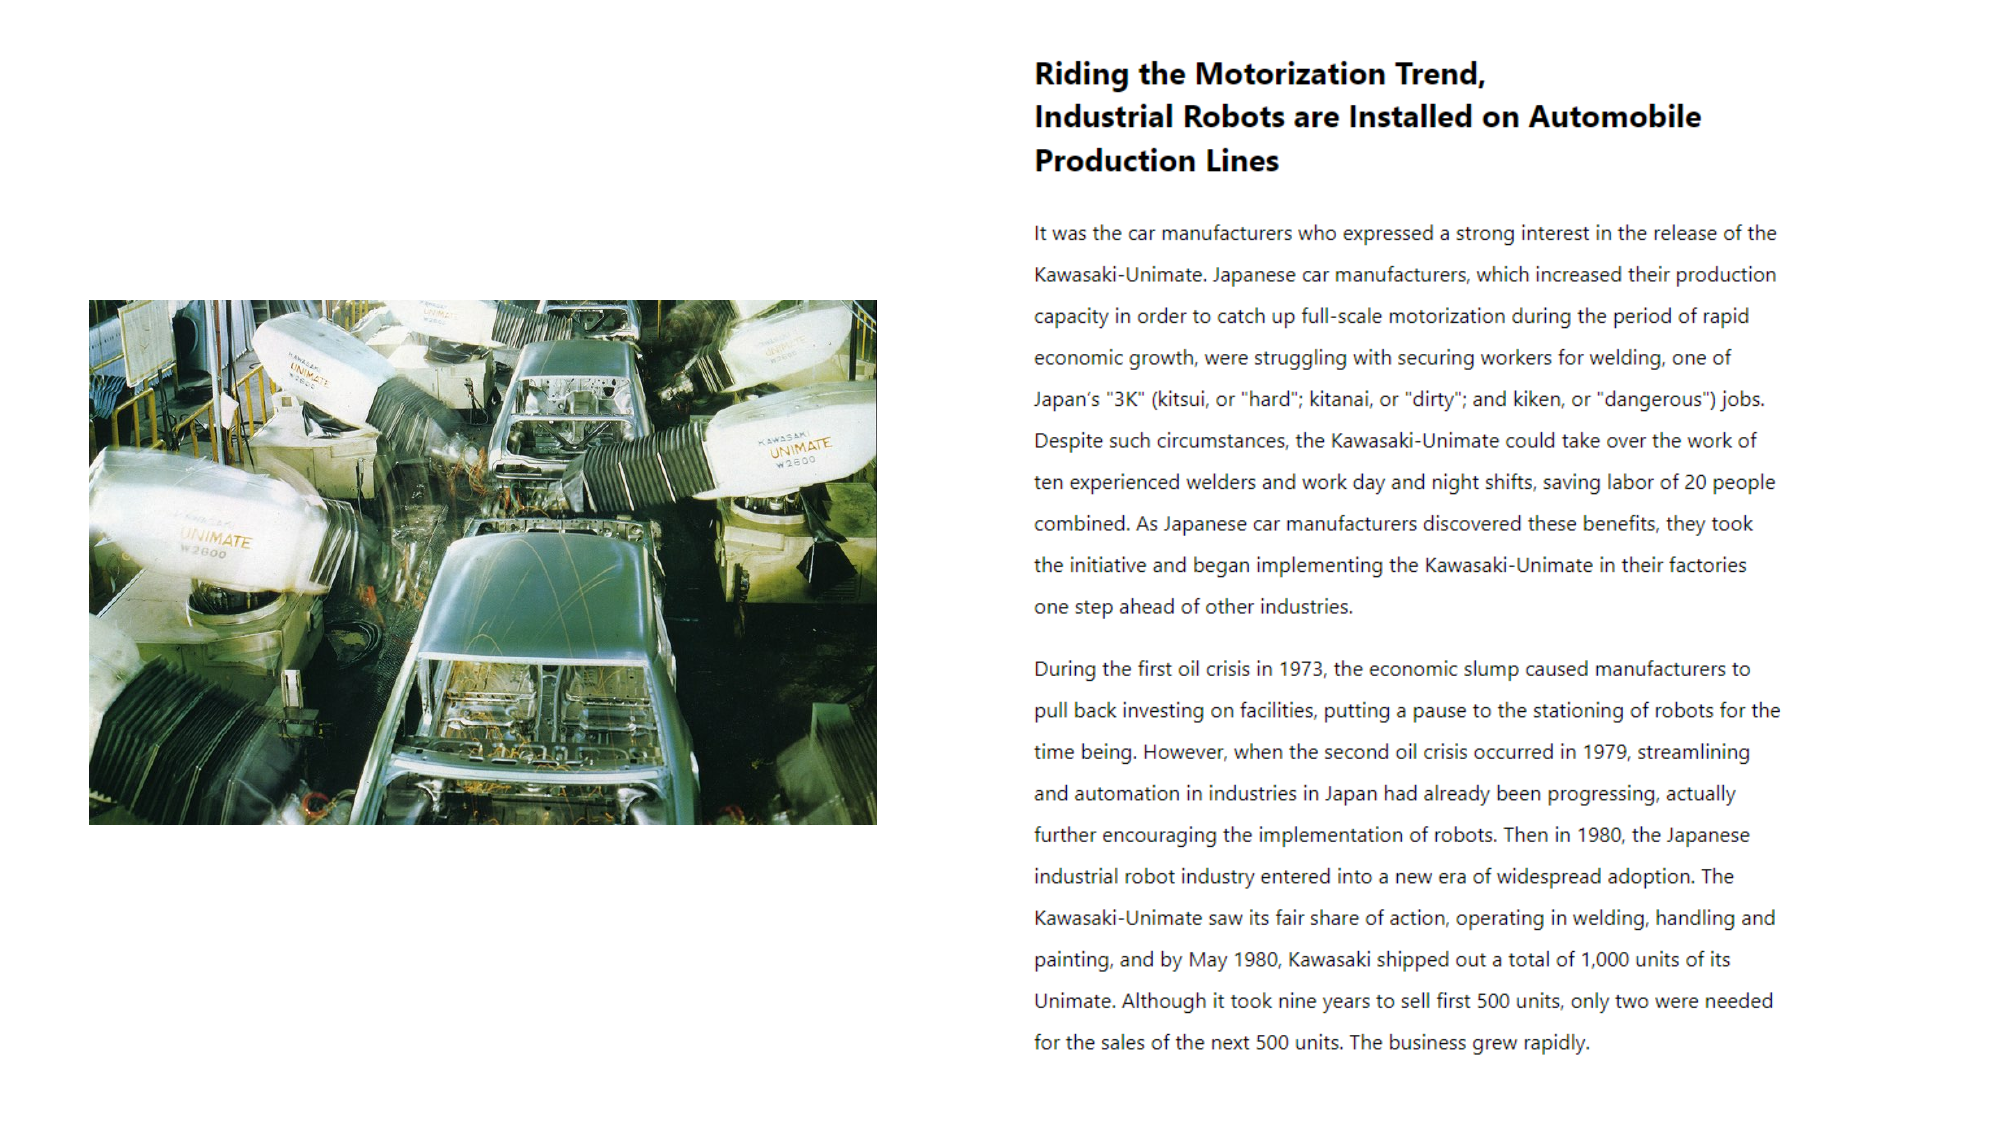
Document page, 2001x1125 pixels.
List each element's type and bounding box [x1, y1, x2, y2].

picture [1027, 43, 1815, 1082]
picture [89, 300, 877, 825]
